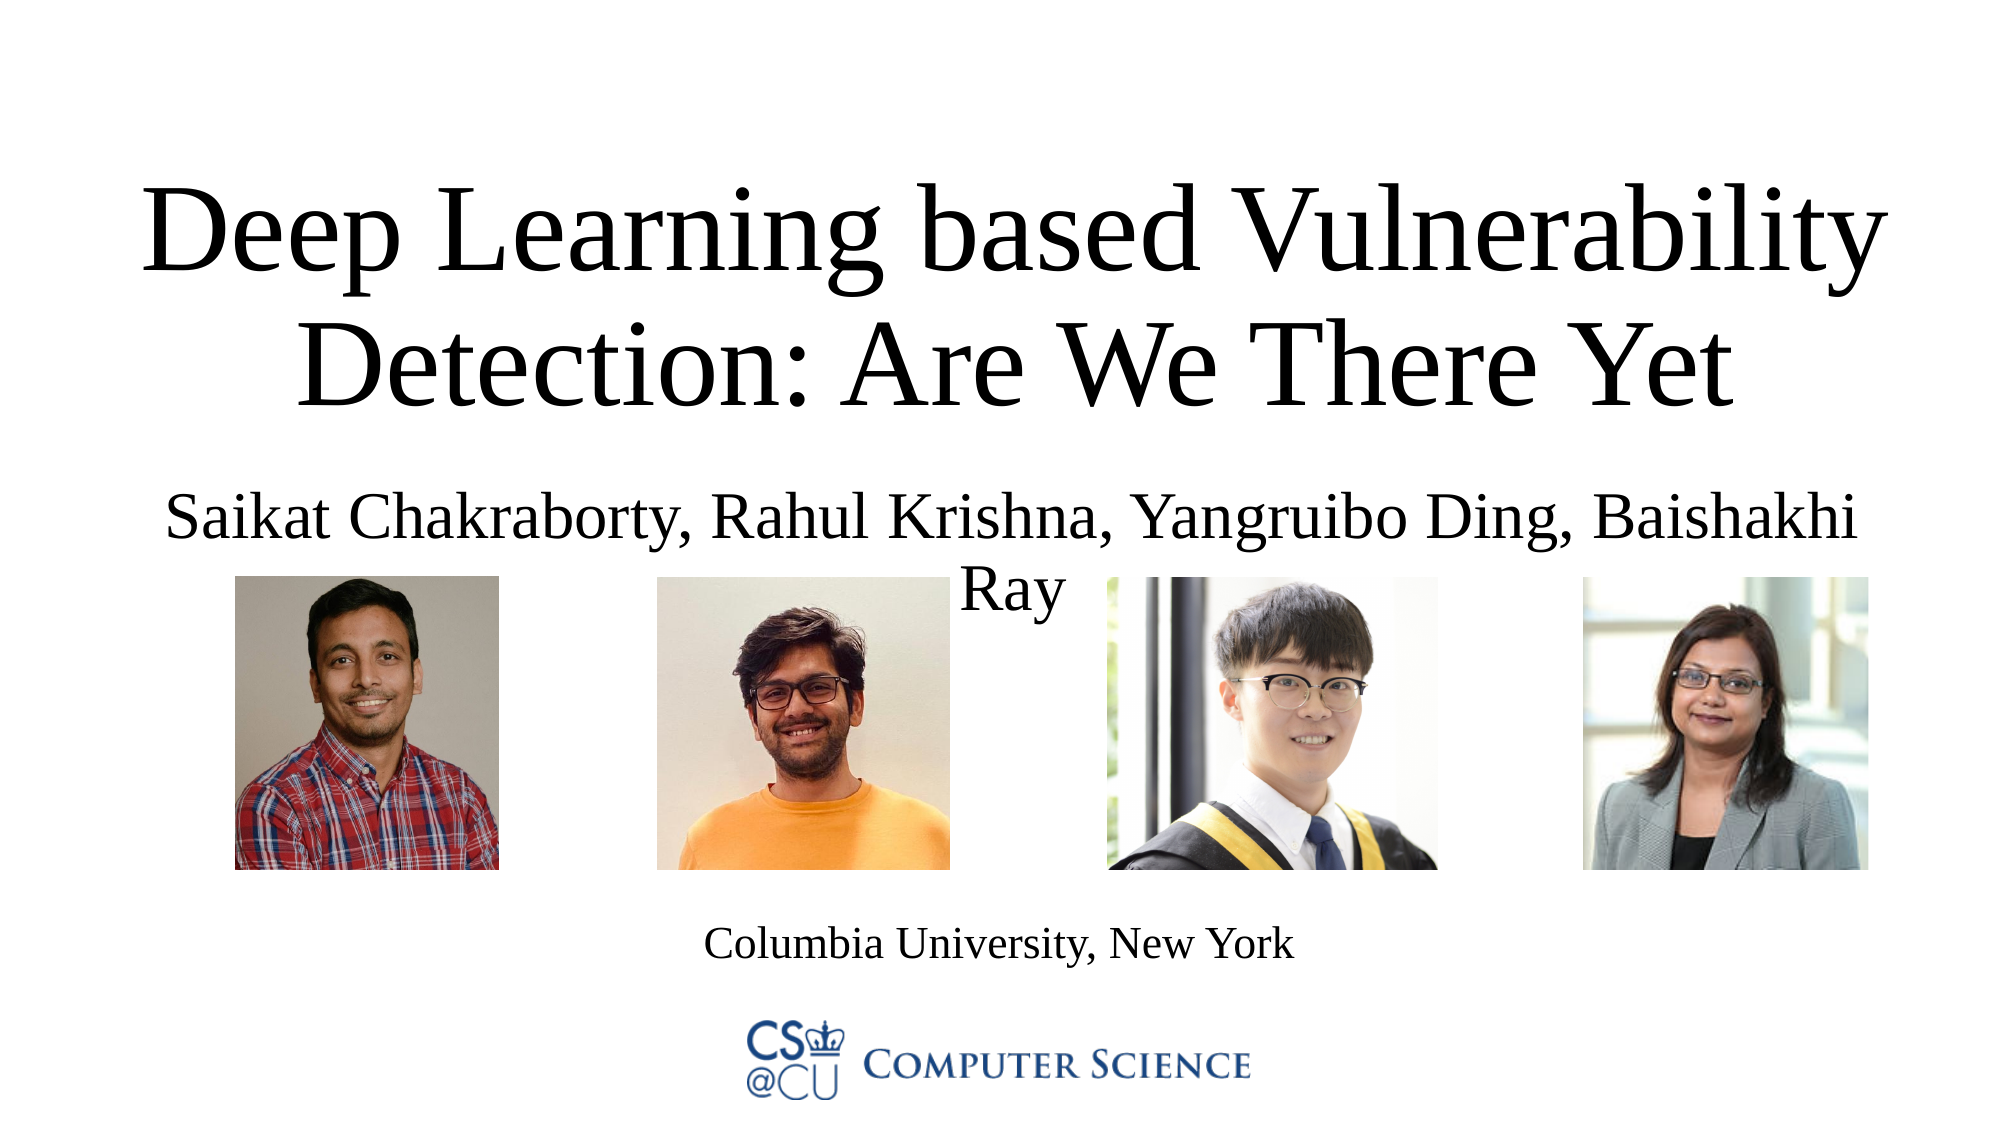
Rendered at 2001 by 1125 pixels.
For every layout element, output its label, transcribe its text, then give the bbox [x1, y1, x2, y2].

picture [657, 577, 950, 870]
picture [1583, 577, 1869, 870]
subtitle Saikat Chakraborty, Rahul Krishna, Yangruibo Ding, Baishakhi Ray [87, 473, 1940, 655]
picture [747, 1020, 1251, 1100]
picture [1107, 577, 1438, 870]
text_box Columbia University, New York [277, 911, 1721, 979]
title Deep Learning based Vulnerability Detection: Are We There Yet [112, 135, 1919, 441]
picture [235, 576, 499, 870]
